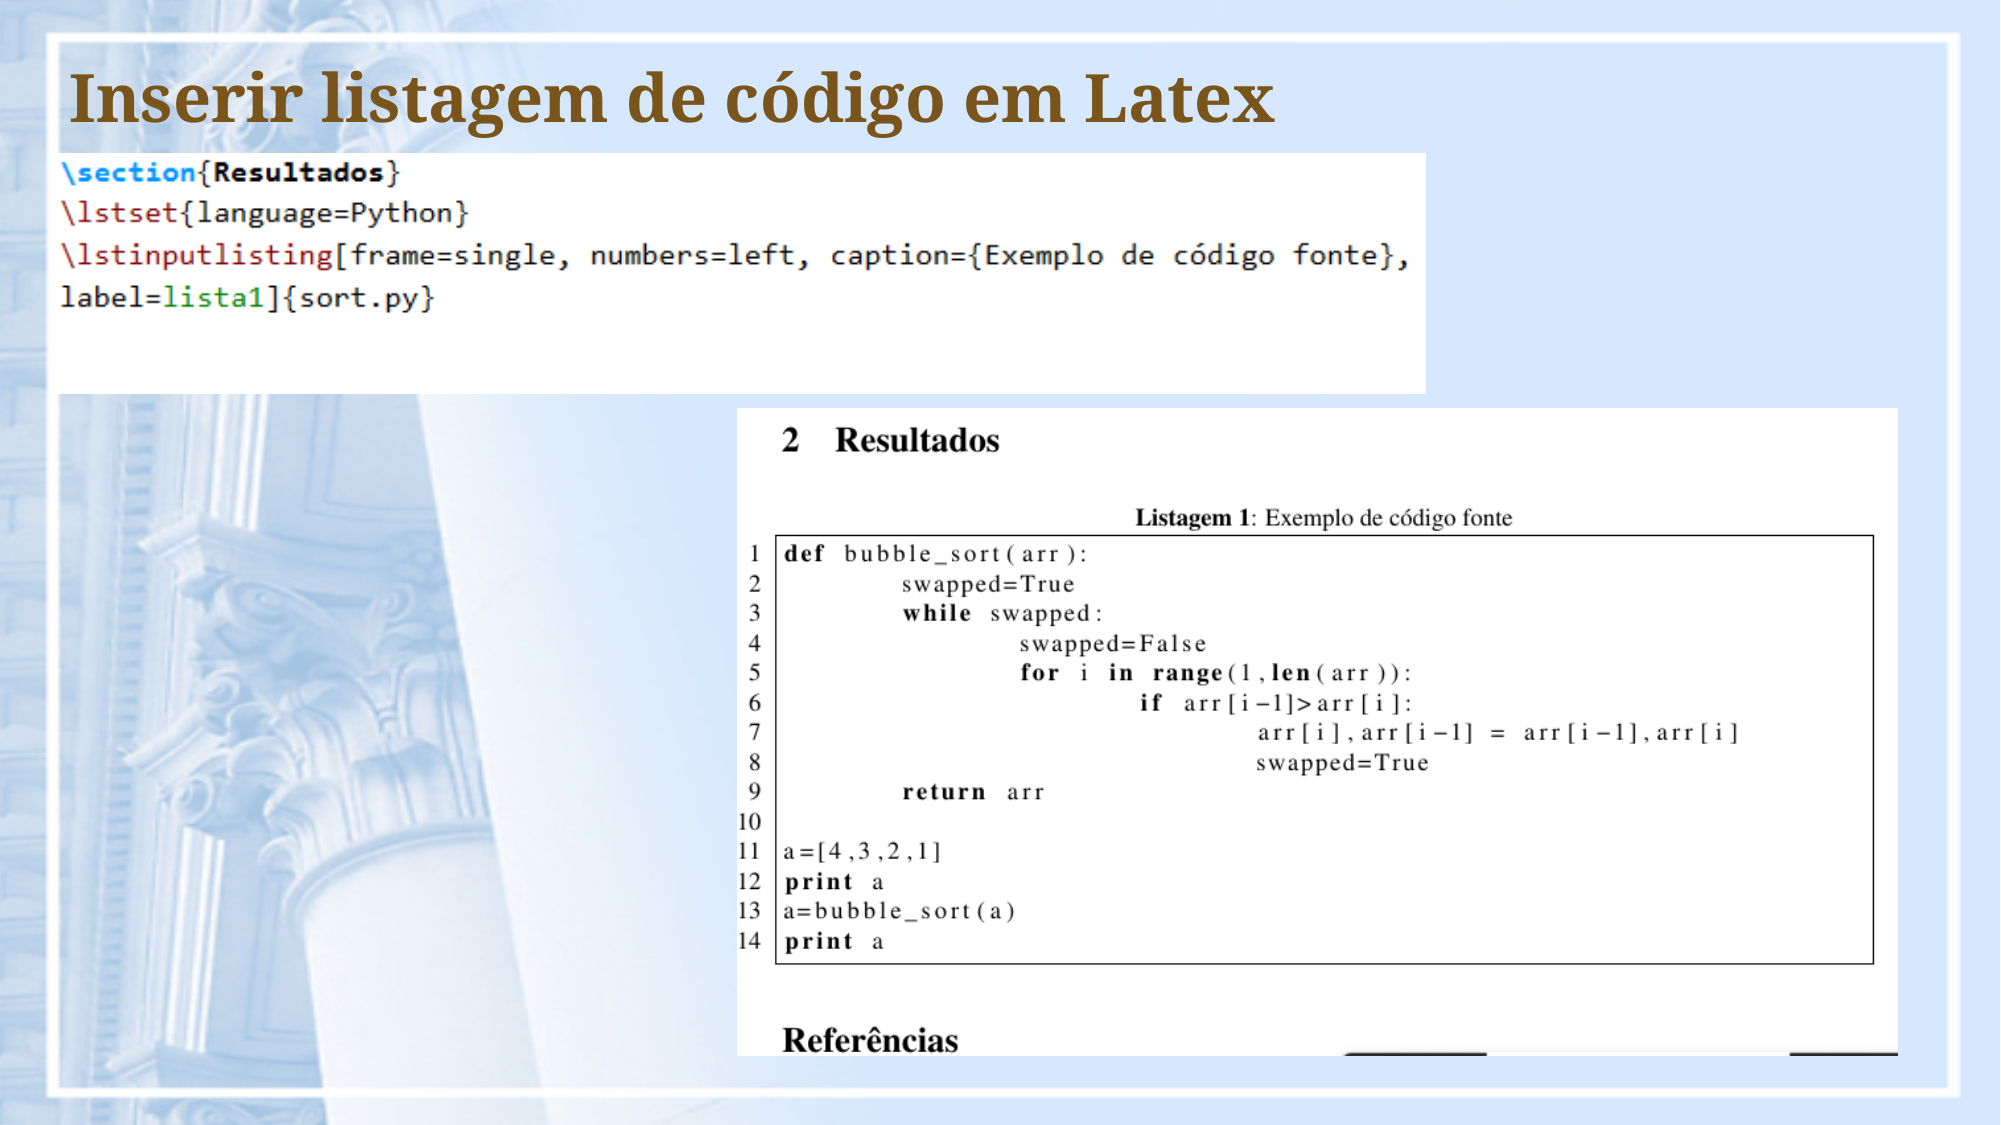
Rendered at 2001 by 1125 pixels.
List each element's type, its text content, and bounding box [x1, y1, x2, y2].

picture [0, 0, 2001, 1125]
title Inserir listagem de código em Latex [54, 42, 1944, 149]
